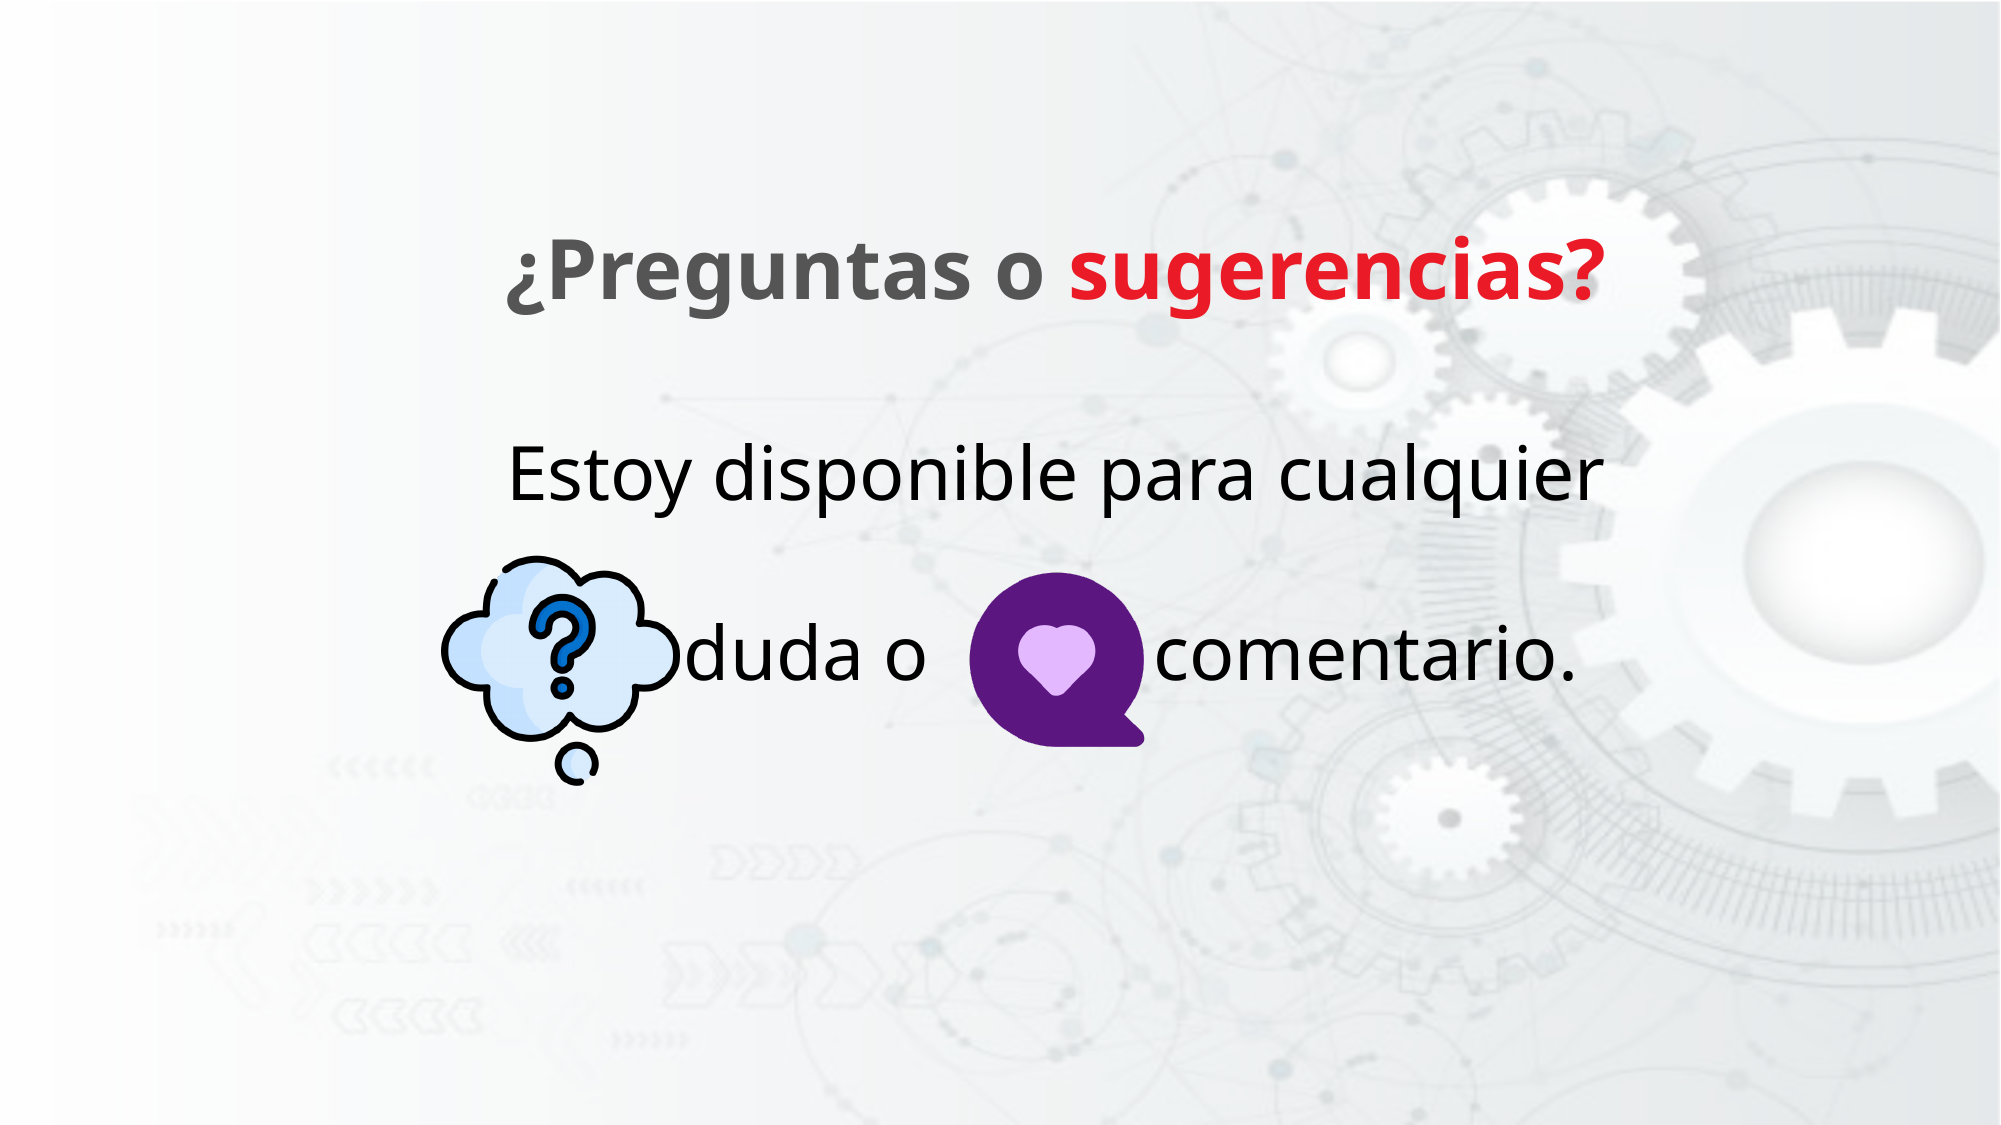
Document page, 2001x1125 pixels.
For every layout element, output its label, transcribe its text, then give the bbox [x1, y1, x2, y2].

text_box Estoy disponible para cualquier duda o comentario. [1563, 418, 1640, 704]
text_box ¿Preguntas o sugerencias? [1563, 208, 1669, 324]
picture [436, 0, 1563, 1125]
